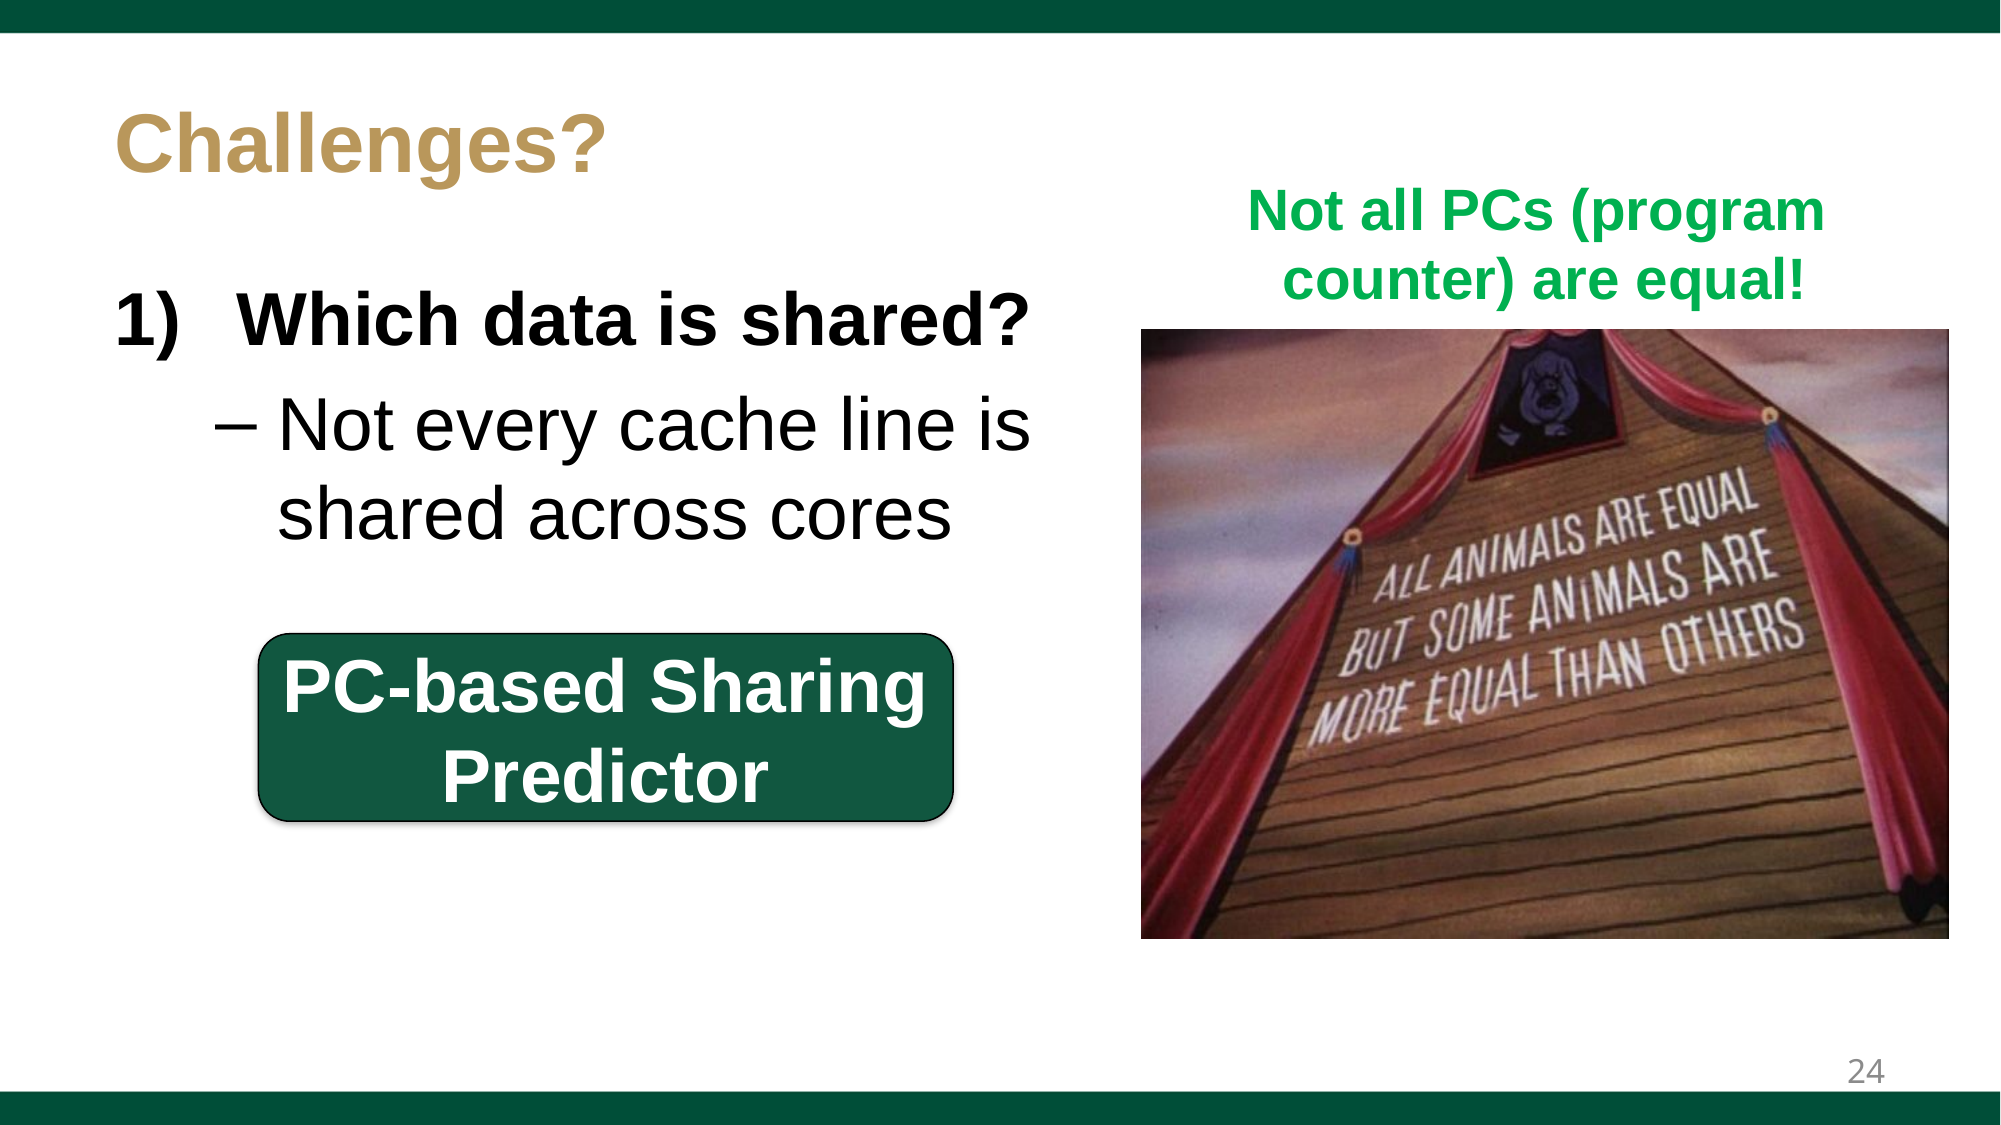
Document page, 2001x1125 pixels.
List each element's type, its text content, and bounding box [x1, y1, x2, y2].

list Which data is shared? Not every cache line is shared across cores [99, 262, 1112, 1005]
text_box PC-based Sharing Predictor [257, 632, 954, 822]
slide_number 24 [1433, 1042, 1900, 1103]
footer [683, 1042, 1317, 1103]
title Challenges? [99, 45, 1900, 233]
picture [0, 0, 2001, 1125]
text_box Not all PCs (program counter) are equal! [1228, 164, 1862, 320]
